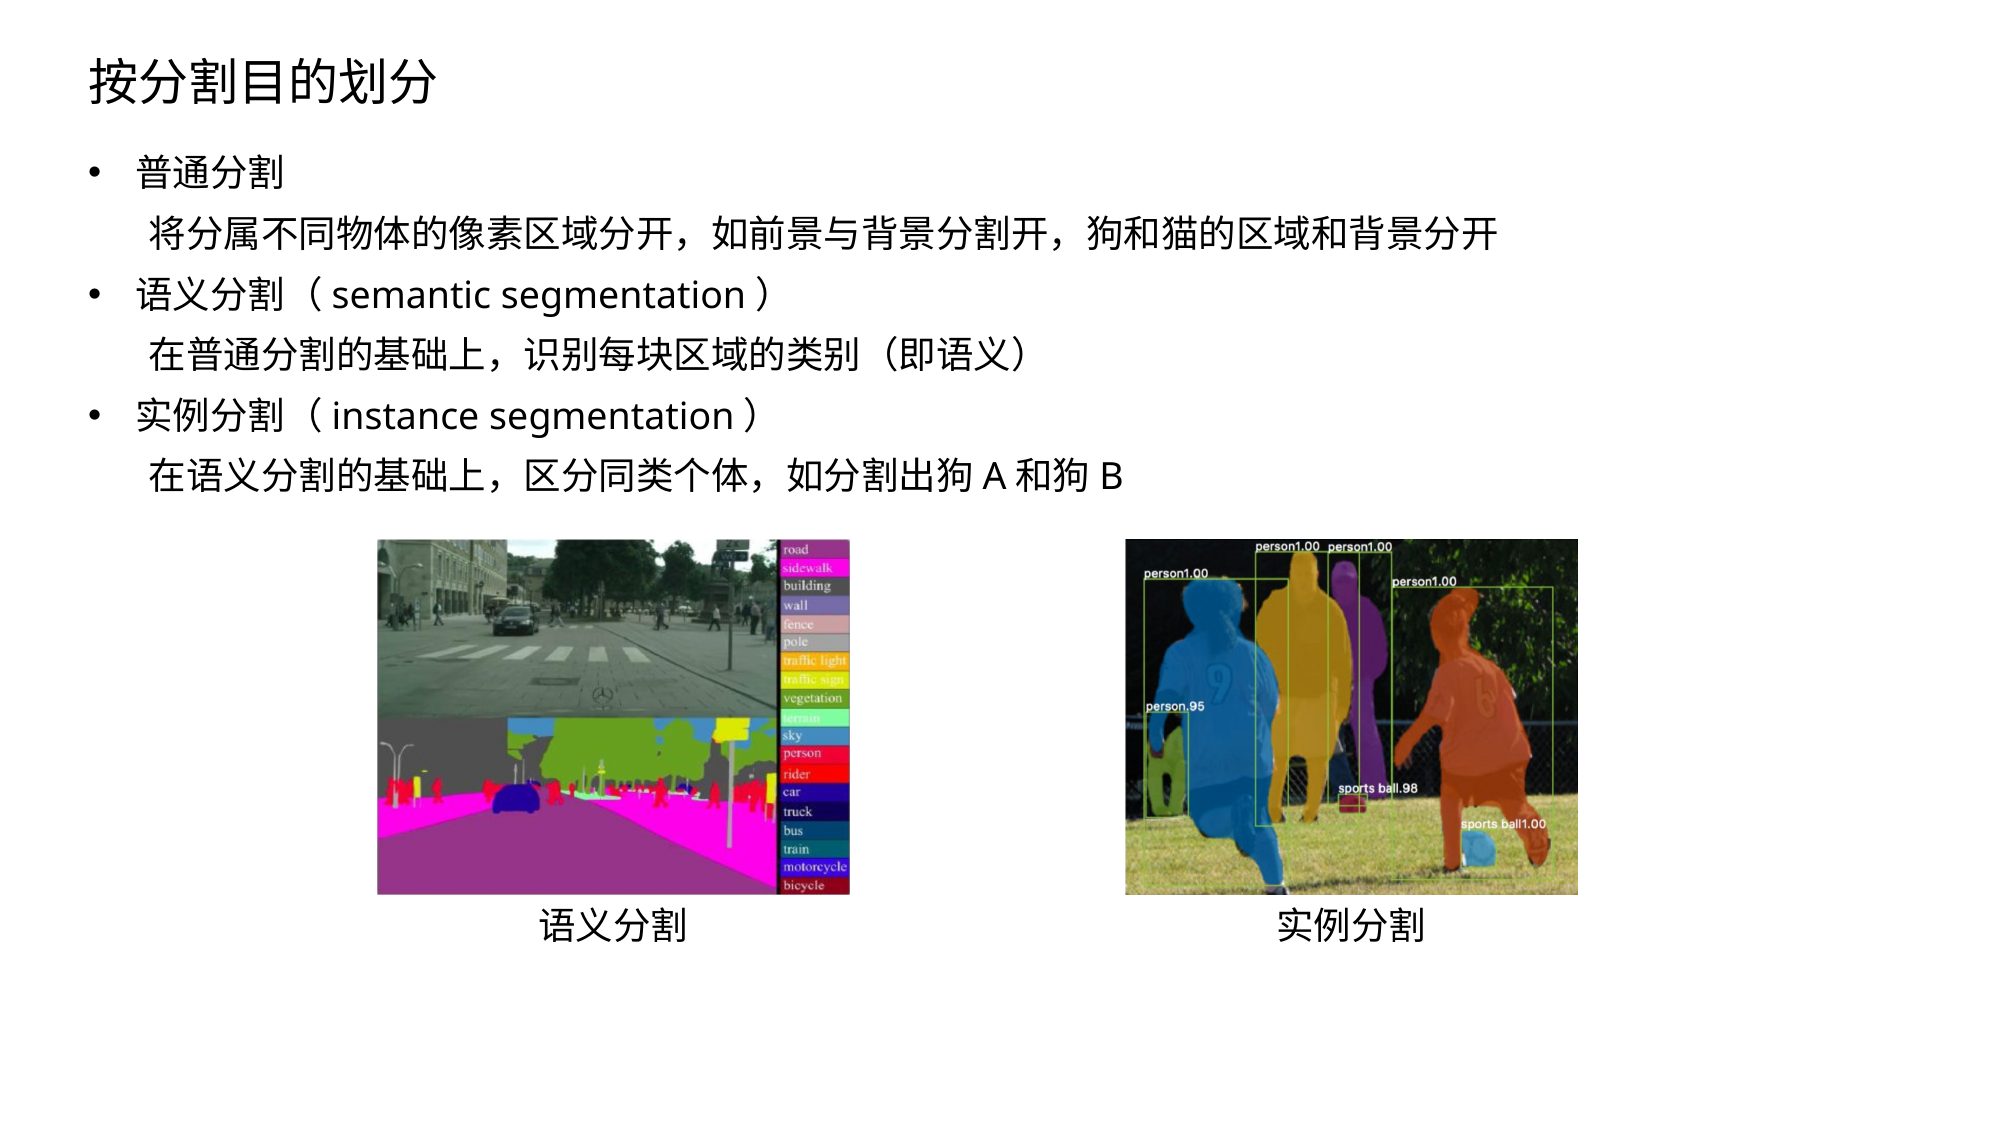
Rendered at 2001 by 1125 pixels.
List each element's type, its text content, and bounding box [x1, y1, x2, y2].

text_box 按分割目的划分 [73, 43, 1799, 118]
text_box 在语义分割的基础上，区分同类个体，如分割出狗A和狗B [133, 445, 1605, 505]
text_box 在普通分割的基础上，识别每块区域的类别（即语义） [133, 323, 1605, 384]
text_box 语义分割（semantic segmentation） [73, 263, 1362, 323]
text_box 实例分割（instance segmentation） [73, 384, 1362, 445]
picture [1125, 539, 1578, 895]
text_box 将分属不同物体的像素区域分开，如前景与背景分割开，狗和猫的区域和背景分开 [133, 202, 1605, 263]
text_box 实例分割 [1261, 895, 1443, 955]
text_box 普通分割 [73, 141, 1362, 202]
picture [377, 539, 850, 895]
text_box 语义分割 [523, 895, 705, 955]
